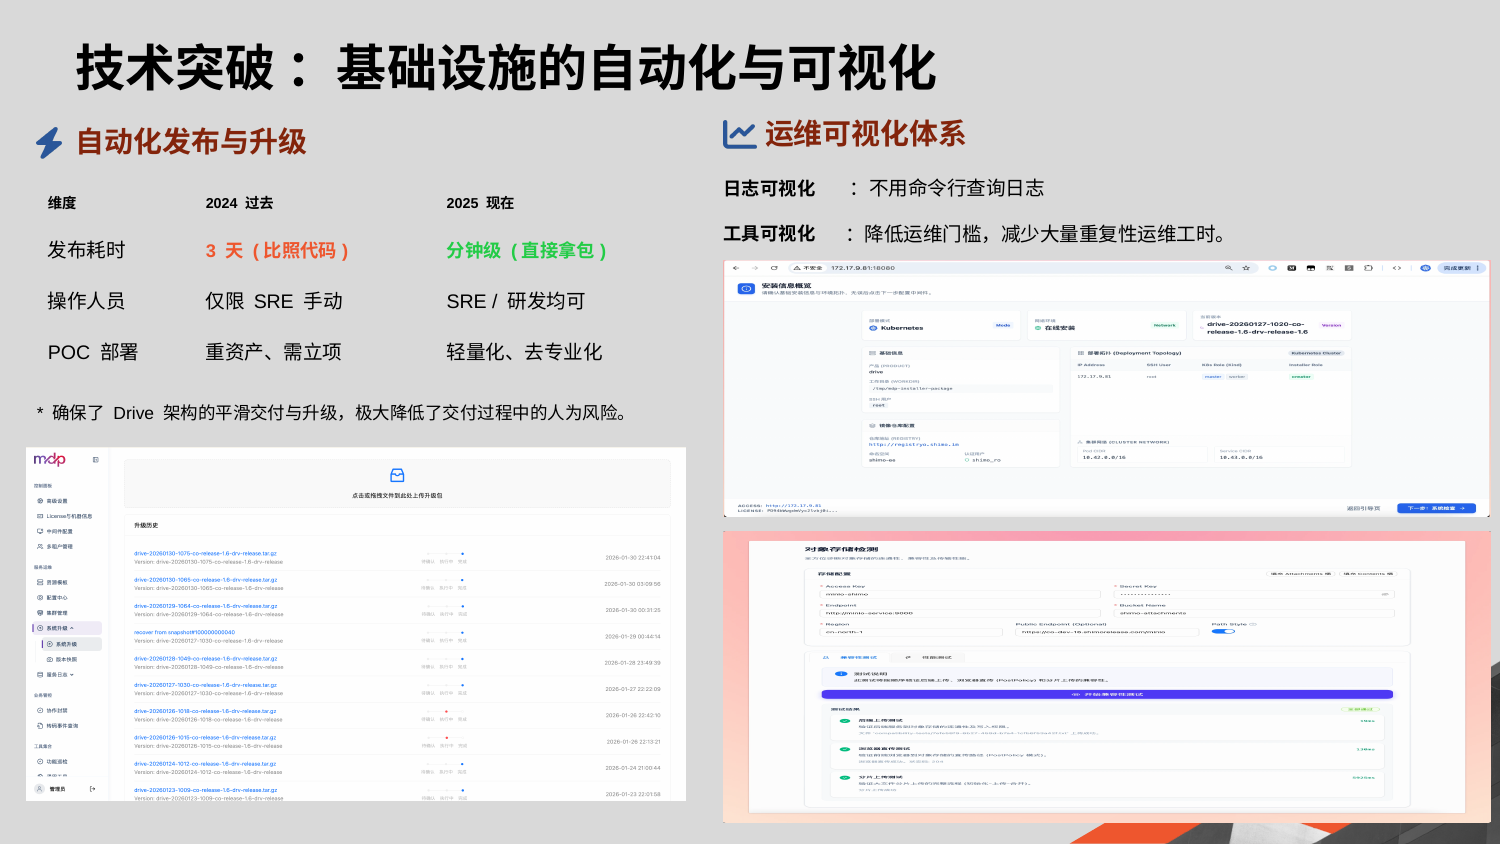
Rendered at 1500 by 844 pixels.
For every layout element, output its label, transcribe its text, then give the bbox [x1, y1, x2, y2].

text_box 2025 现在 [435, 181, 708, 223]
text_box 操作人员 [36, 276, 194, 324]
picture [26, 447, 686, 801]
text_box ：不用命令行查询日志 [849, 166, 1046, 200]
picture [723, 117, 757, 151]
text_box 日志可视化 [723, 166, 817, 200]
text_box 自动化发布与升级 [75, 118, 310, 159]
text_box SRE / 研发均可 [435, 276, 708, 324]
text_box 3 天 (比照代码) [194, 225, 435, 273]
picture [723, 531, 1500, 844]
text_box 发布耗时 [36, 225, 194, 273]
picture [36, 126, 62, 159]
text_box 运维可视化体系 [765, 111, 970, 151]
title 技术突破 ：基础设施的自动化与可视化 [75, 22, 1405, 111]
text_box 轻量化、去专业化 [435, 327, 708, 375]
text_box 工具可视化 [723, 210, 817, 245]
text_box 2024 过去 [194, 181, 435, 223]
text_box POC 部署 [36, 327, 194, 375]
text_box 分钟级 (直接拿包) [435, 225, 708, 273]
text_box ：降低运维门槛，减少大量重复性运维工时。 [845, 211, 1404, 246]
text_box 重资产、需立项 [194, 327, 435, 375]
text_box 维度 [36, 181, 194, 223]
text_box 仅限 SRE 手动 [194, 276, 435, 324]
text_box * 确保了 Drive 架构的平滑交付与升级，极大降低了交付过程中的人为风险。 [36, 395, 630, 423]
picture [723, 259, 1491, 517]
